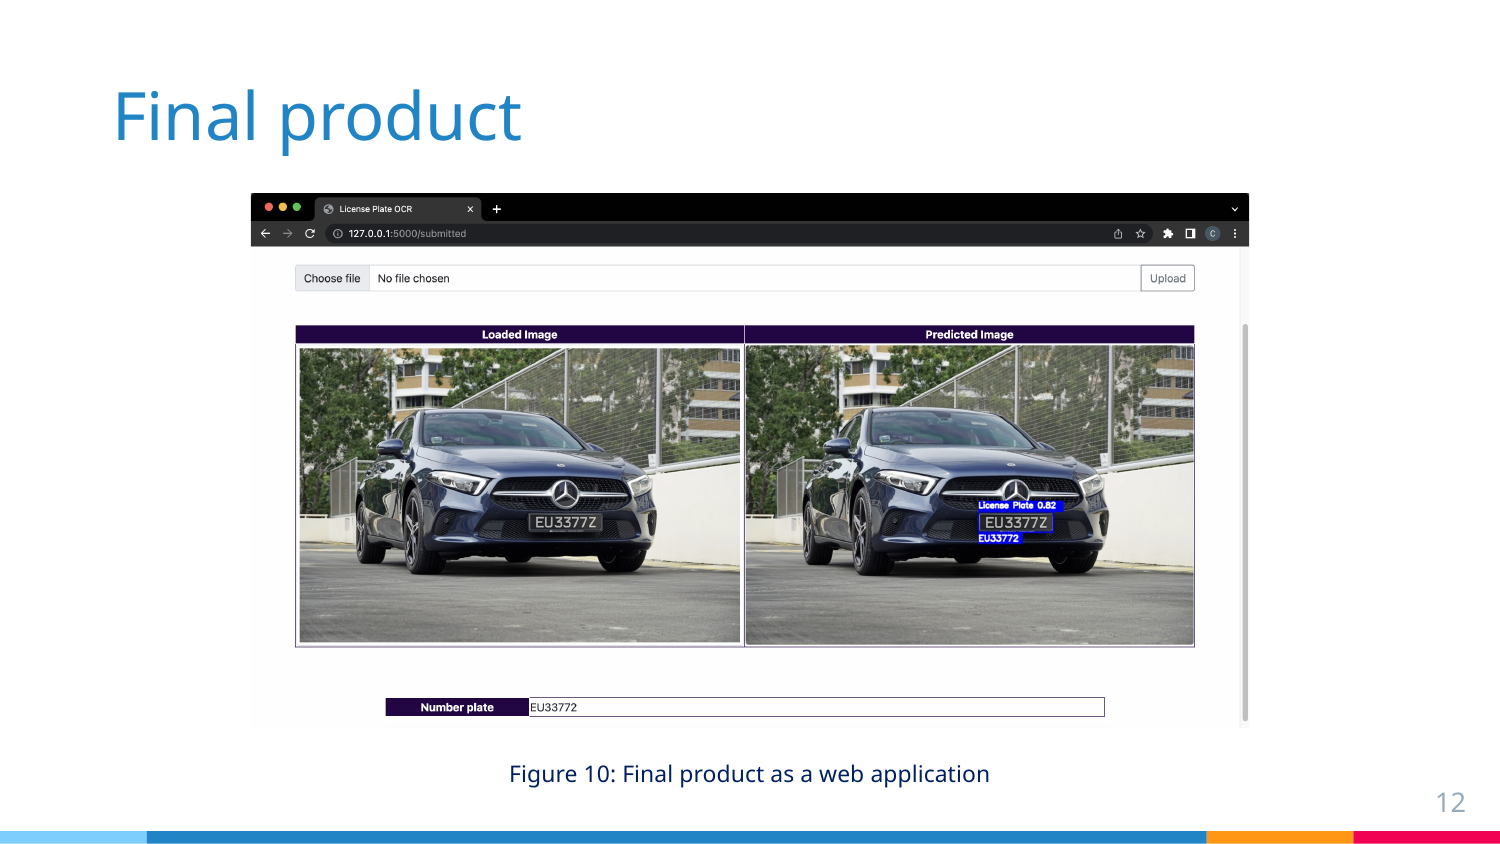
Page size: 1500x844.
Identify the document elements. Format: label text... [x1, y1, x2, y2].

text_box Figure 10: Final product as a web application [433, 751, 1067, 795]
slide_number 12 [1391, 770, 1482, 822]
title Final product [97, 28, 1349, 169]
picture [250, 193, 1250, 728]
